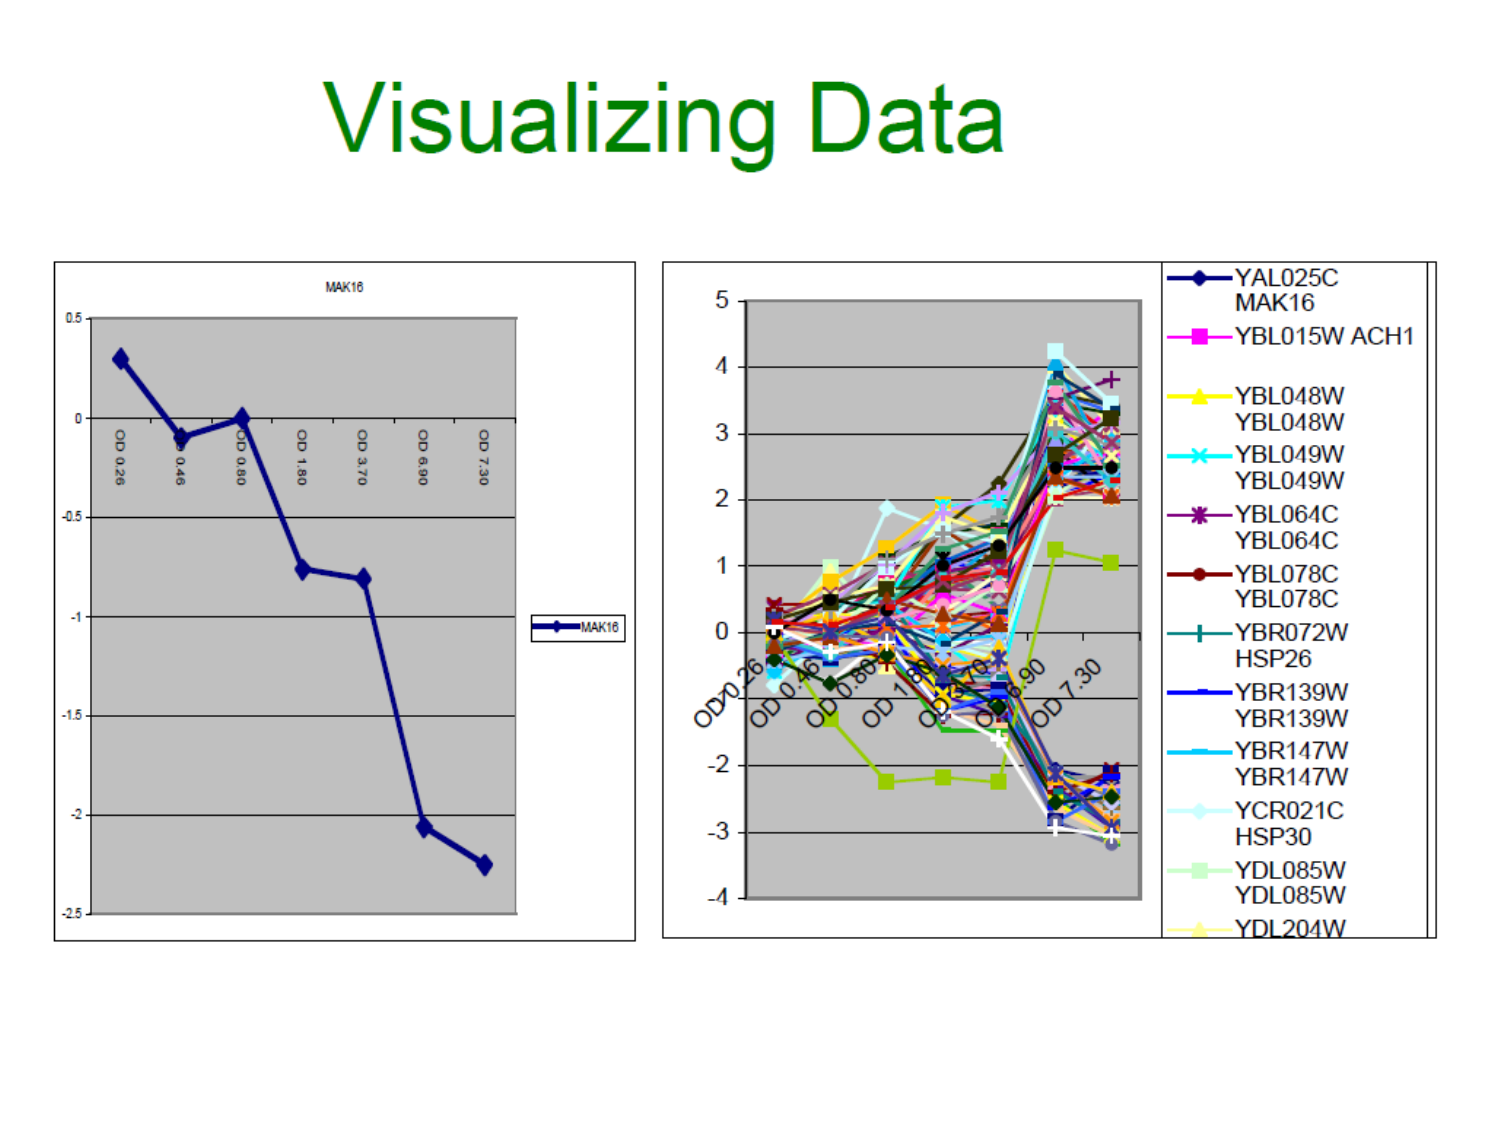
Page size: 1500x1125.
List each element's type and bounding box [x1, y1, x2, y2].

picture [0, 28, 1459, 1026]
